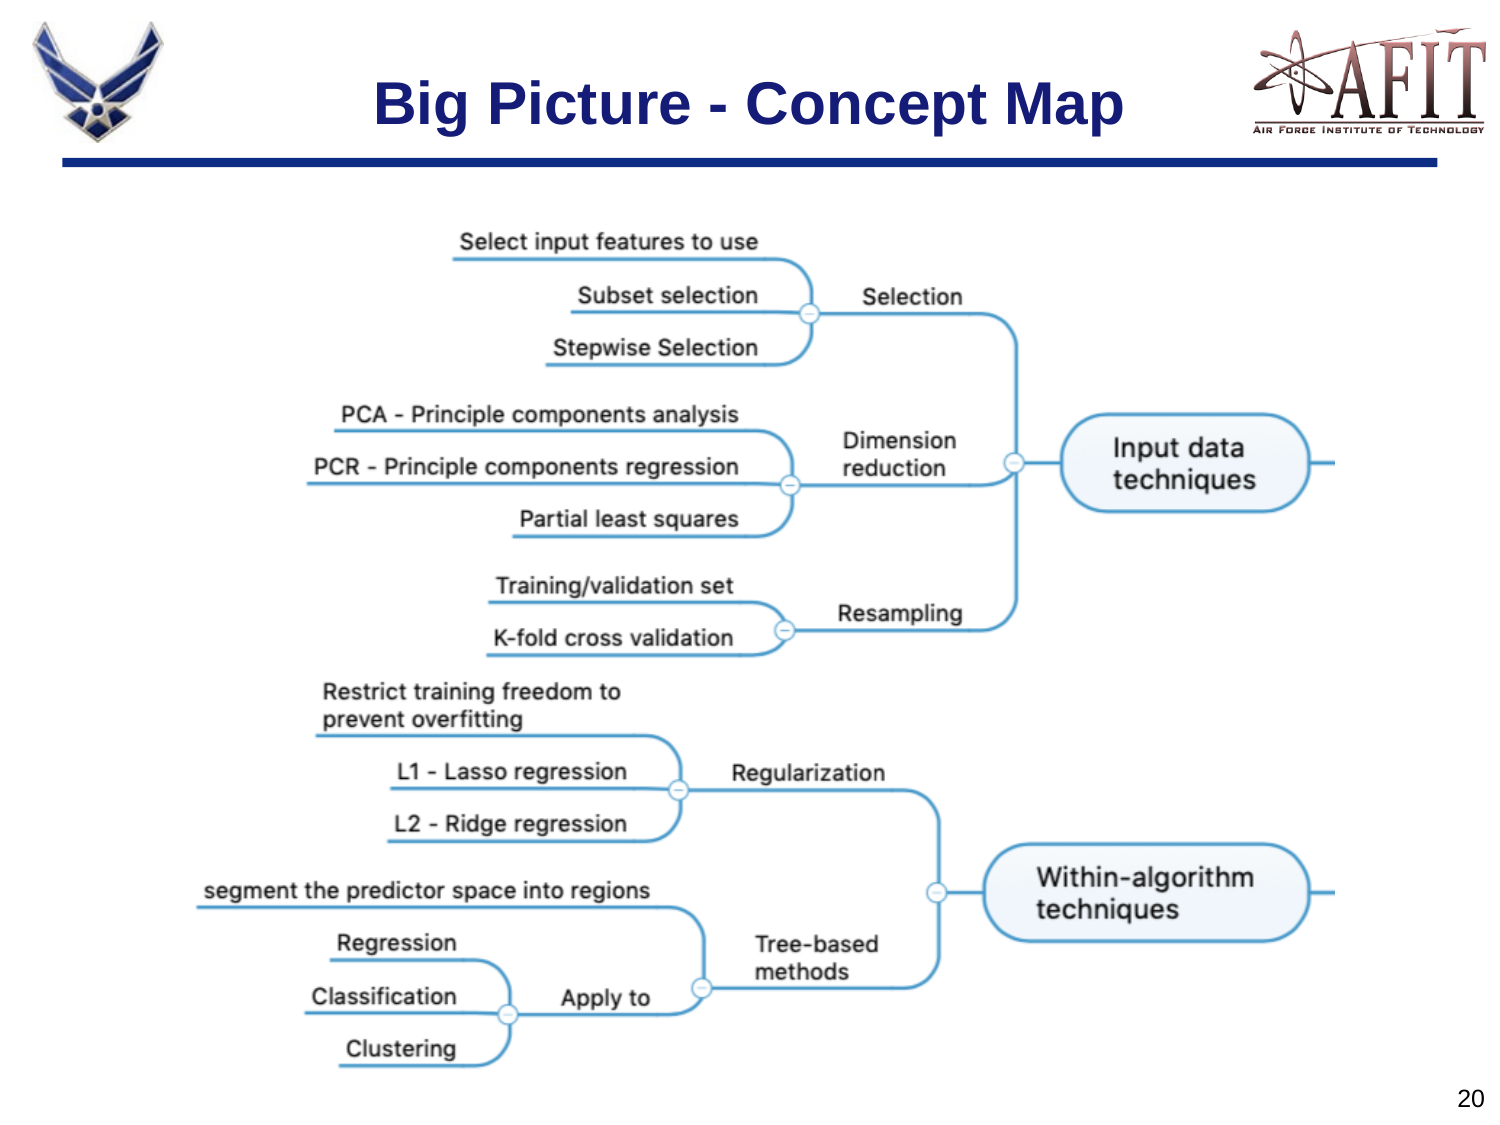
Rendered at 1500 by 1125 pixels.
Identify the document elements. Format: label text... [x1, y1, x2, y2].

picture [165, 179, 1335, 1077]
picture [32, 21, 164, 143]
title Big Picture - Concept Map [75, 45, 1425, 156]
